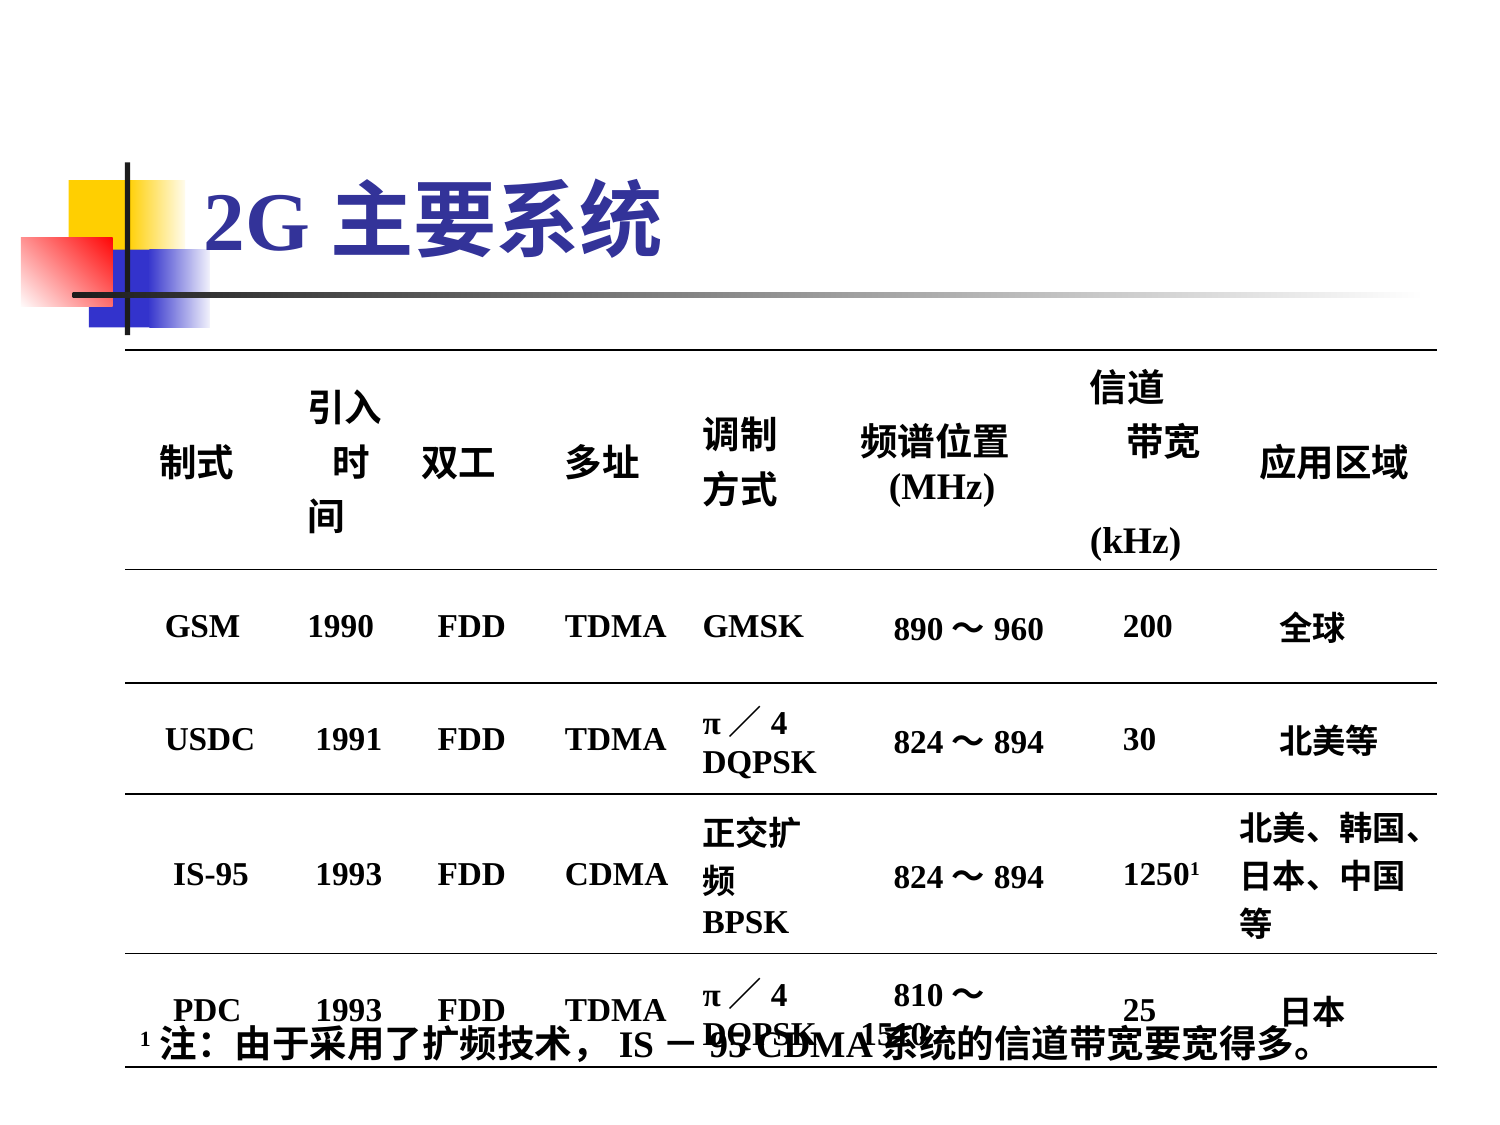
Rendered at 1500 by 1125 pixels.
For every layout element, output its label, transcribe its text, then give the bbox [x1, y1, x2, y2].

table_header 制式 [125, 351, 292, 569]
table_cell GMSK [687, 570, 845, 682]
table_cell 1993 [292, 795, 406, 953]
text_box 1注：由于采用了扩频技术，IS－95 CDMA系统的信道带宽要宽得多。 [125, 1012, 1438, 1073]
table_cell 25 [1075, 954, 1225, 1012]
table_cell TDMA [550, 684, 687, 793]
title 2G主要系统 [188, 34, 1468, 276]
table_cell FDD [406, 795, 550, 953]
table_cell 北美、韩国、日本、中国等 [1225, 795, 1437, 953]
table_header 双工 [406, 351, 550, 569]
table_cell FDD [406, 570, 550, 682]
table_cell 890～960 [845, 570, 1075, 682]
table_cell π／4 DQPSK [687, 954, 845, 1012]
table_cell π／4 DQPSK [687, 684, 845, 793]
table_cell 全球 [1225, 570, 1437, 682]
table_cell 810～1510 [845, 954, 1075, 1012]
table_cell TDMA [550, 570, 687, 682]
table_cell 30 [1075, 684, 1225, 793]
table_cell 北美等 [1225, 684, 1437, 793]
table_cell 824～894 [845, 795, 1075, 953]
table_header 应用区域 [1225, 351, 1437, 569]
table_cell FDD [406, 684, 550, 793]
table_header 信道 带宽 (kHz) [1075, 351, 1225, 569]
table_header 调制 方式 [687, 351, 845, 569]
table_cell 824～894 [845, 684, 1075, 793]
table_cell PDC [125, 954, 292, 1012]
table_cell CDMA [550, 795, 687, 953]
table_cell 1993 [292, 954, 406, 1012]
table_cell USDC [125, 684, 292, 793]
table_cell 1990 [292, 570, 406, 682]
table_cell 12501 [1075, 795, 1225, 953]
table_cell TDMA [550, 954, 687, 1012]
table_cell 日本 [1225, 954, 1437, 1012]
table_cell IS-95 [125, 795, 292, 953]
table_cell FDD [406, 954, 550, 1012]
table_header 引入 时间 [292, 351, 406, 569]
table_cell GSM [125, 570, 292, 682]
table_cell 200 [1075, 570, 1225, 682]
table_cell 正交扩频BPSK [687, 795, 845, 953]
table_header 多址 [550, 351, 687, 569]
table_header 频谱位置 (MHz) [845, 351, 1075, 569]
table_cell 1991 [292, 684, 406, 793]
